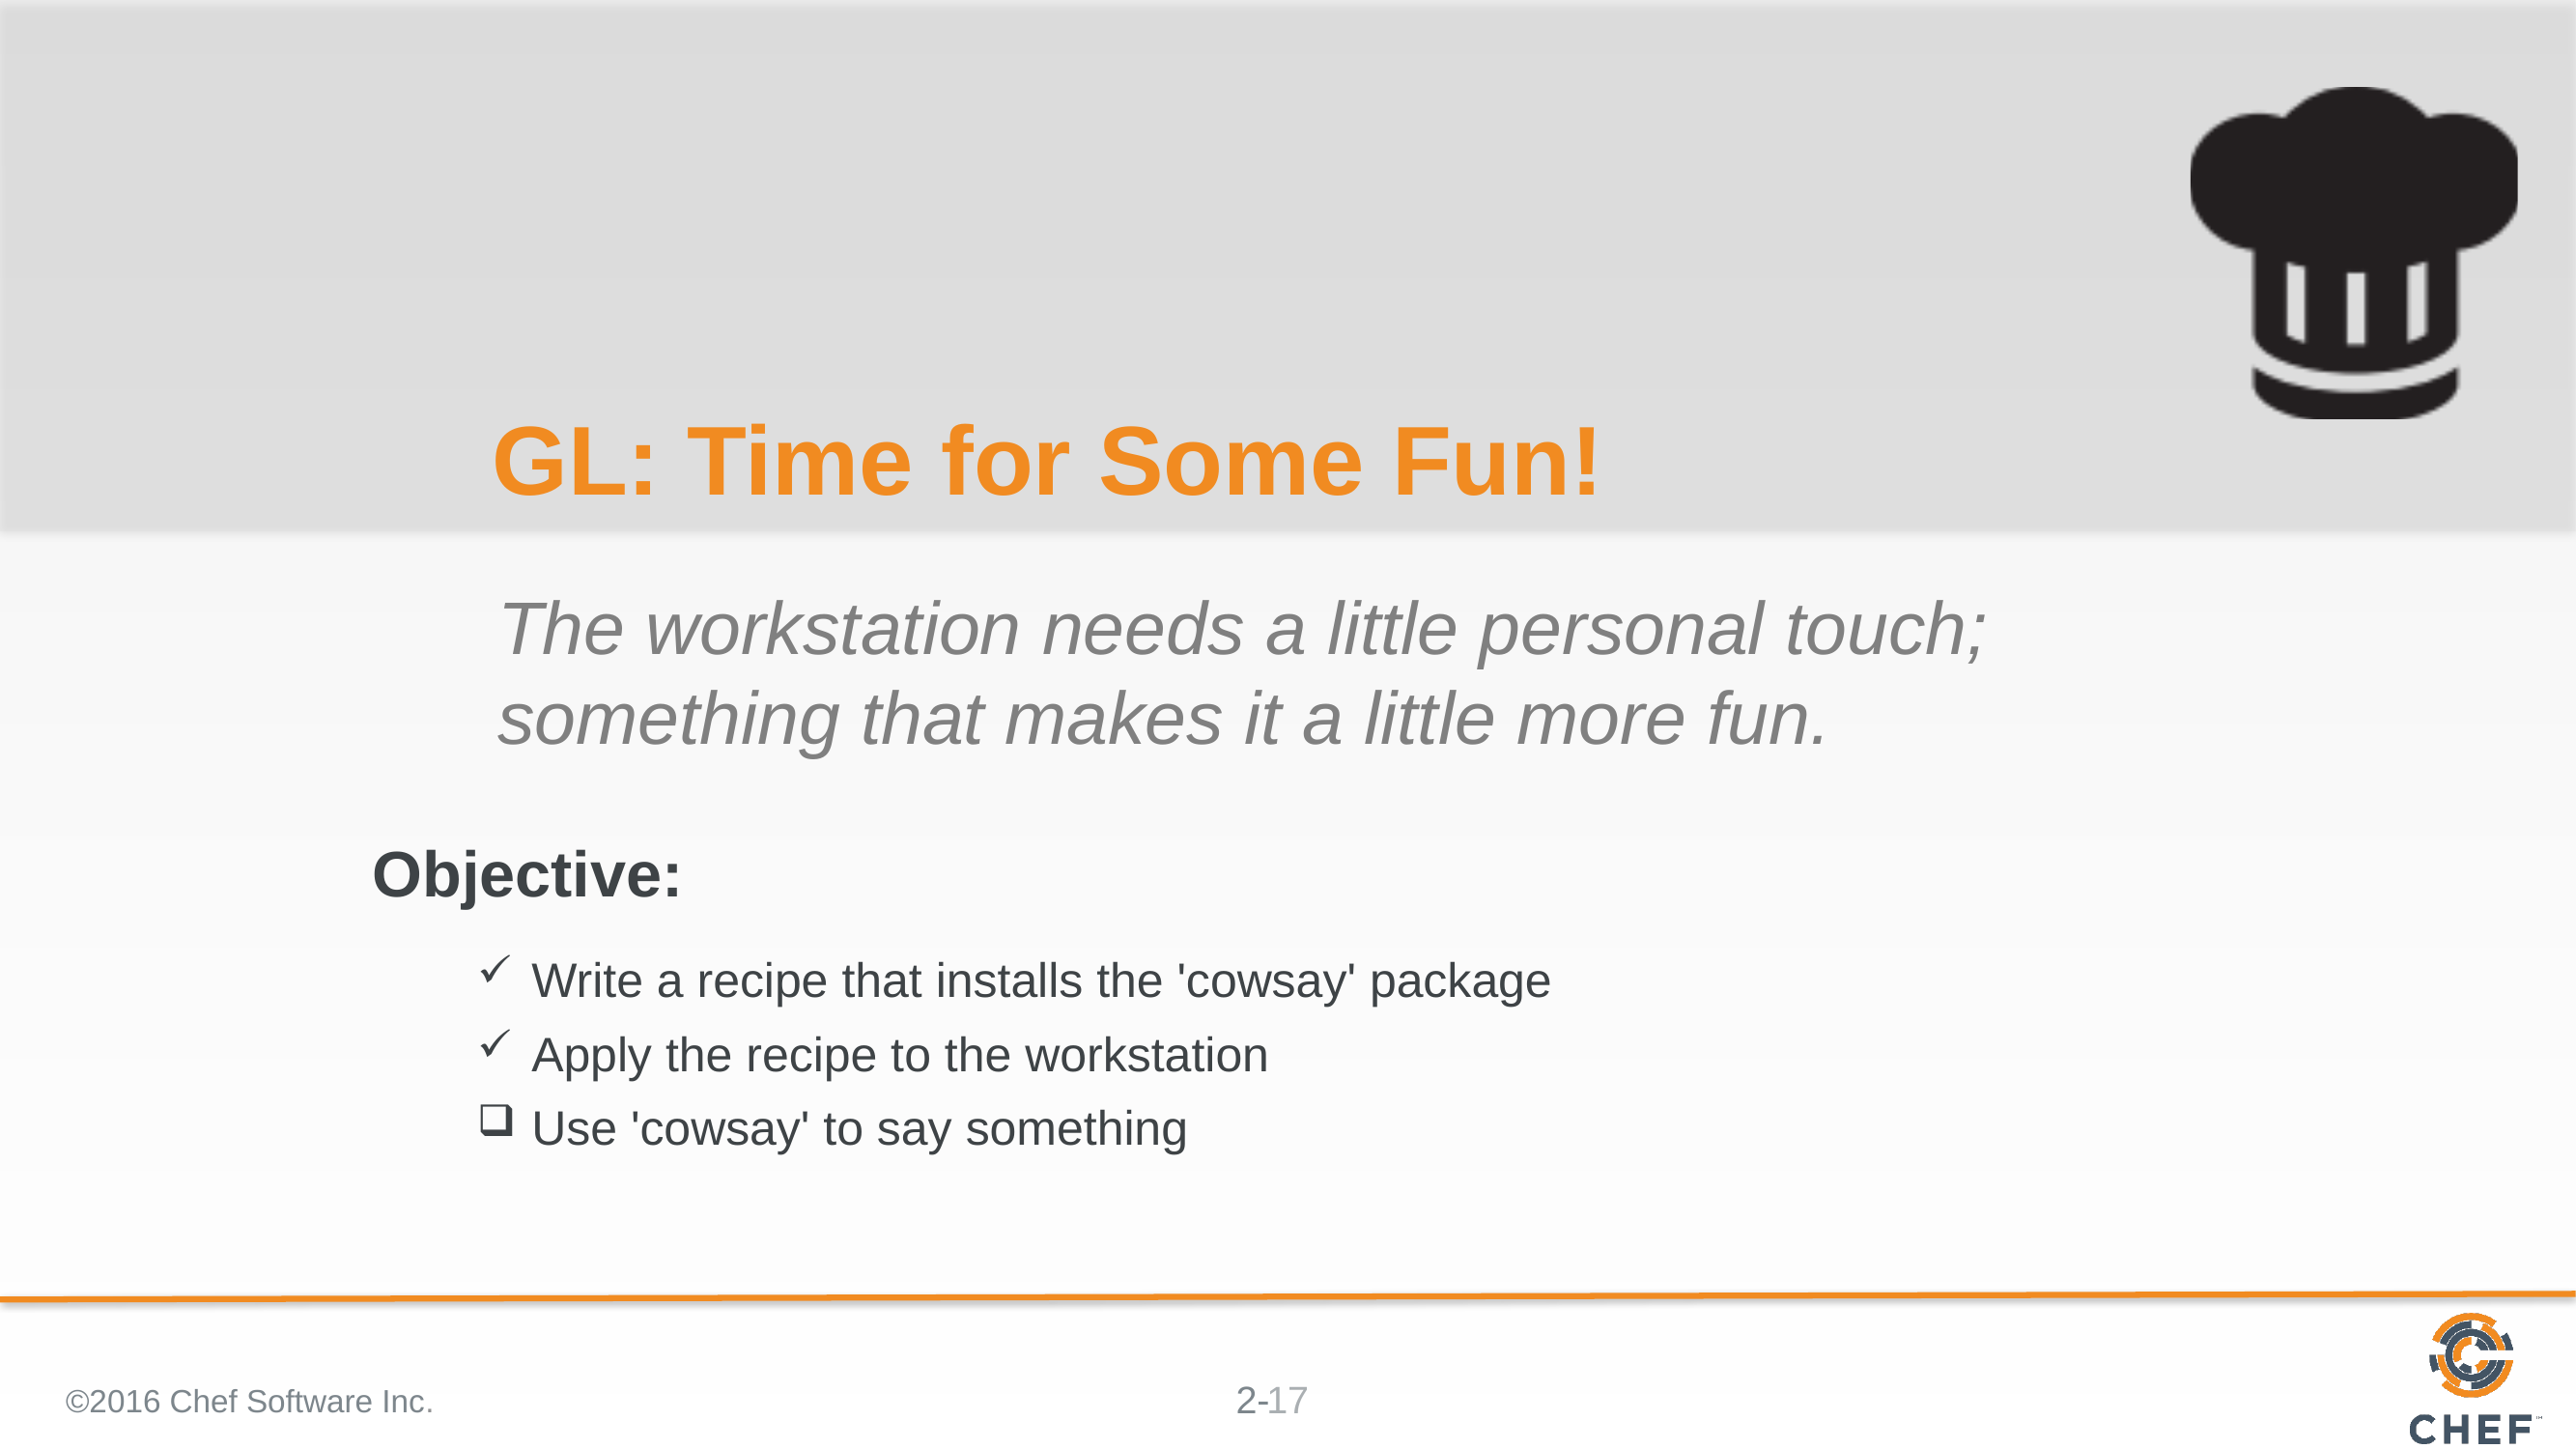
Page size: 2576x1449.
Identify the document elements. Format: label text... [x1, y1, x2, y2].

picture [2399, 1297, 2550, 1449]
slide_number 17 [998, 1359, 1578, 1437]
title GL: Time for Some Fun! [477, 395, 2217, 531]
list Write a recipe that installs the 'cowsay' package Apply the recipe to the workstation Use 'cowsay' to say something [477, 949, 2271, 1243]
footer ©2016 Chef Software Inc. [51, 1359, 952, 1440]
list The workstation needs a little personal touch; something that makes it a little more fun. [478, 549, 2272, 791]
